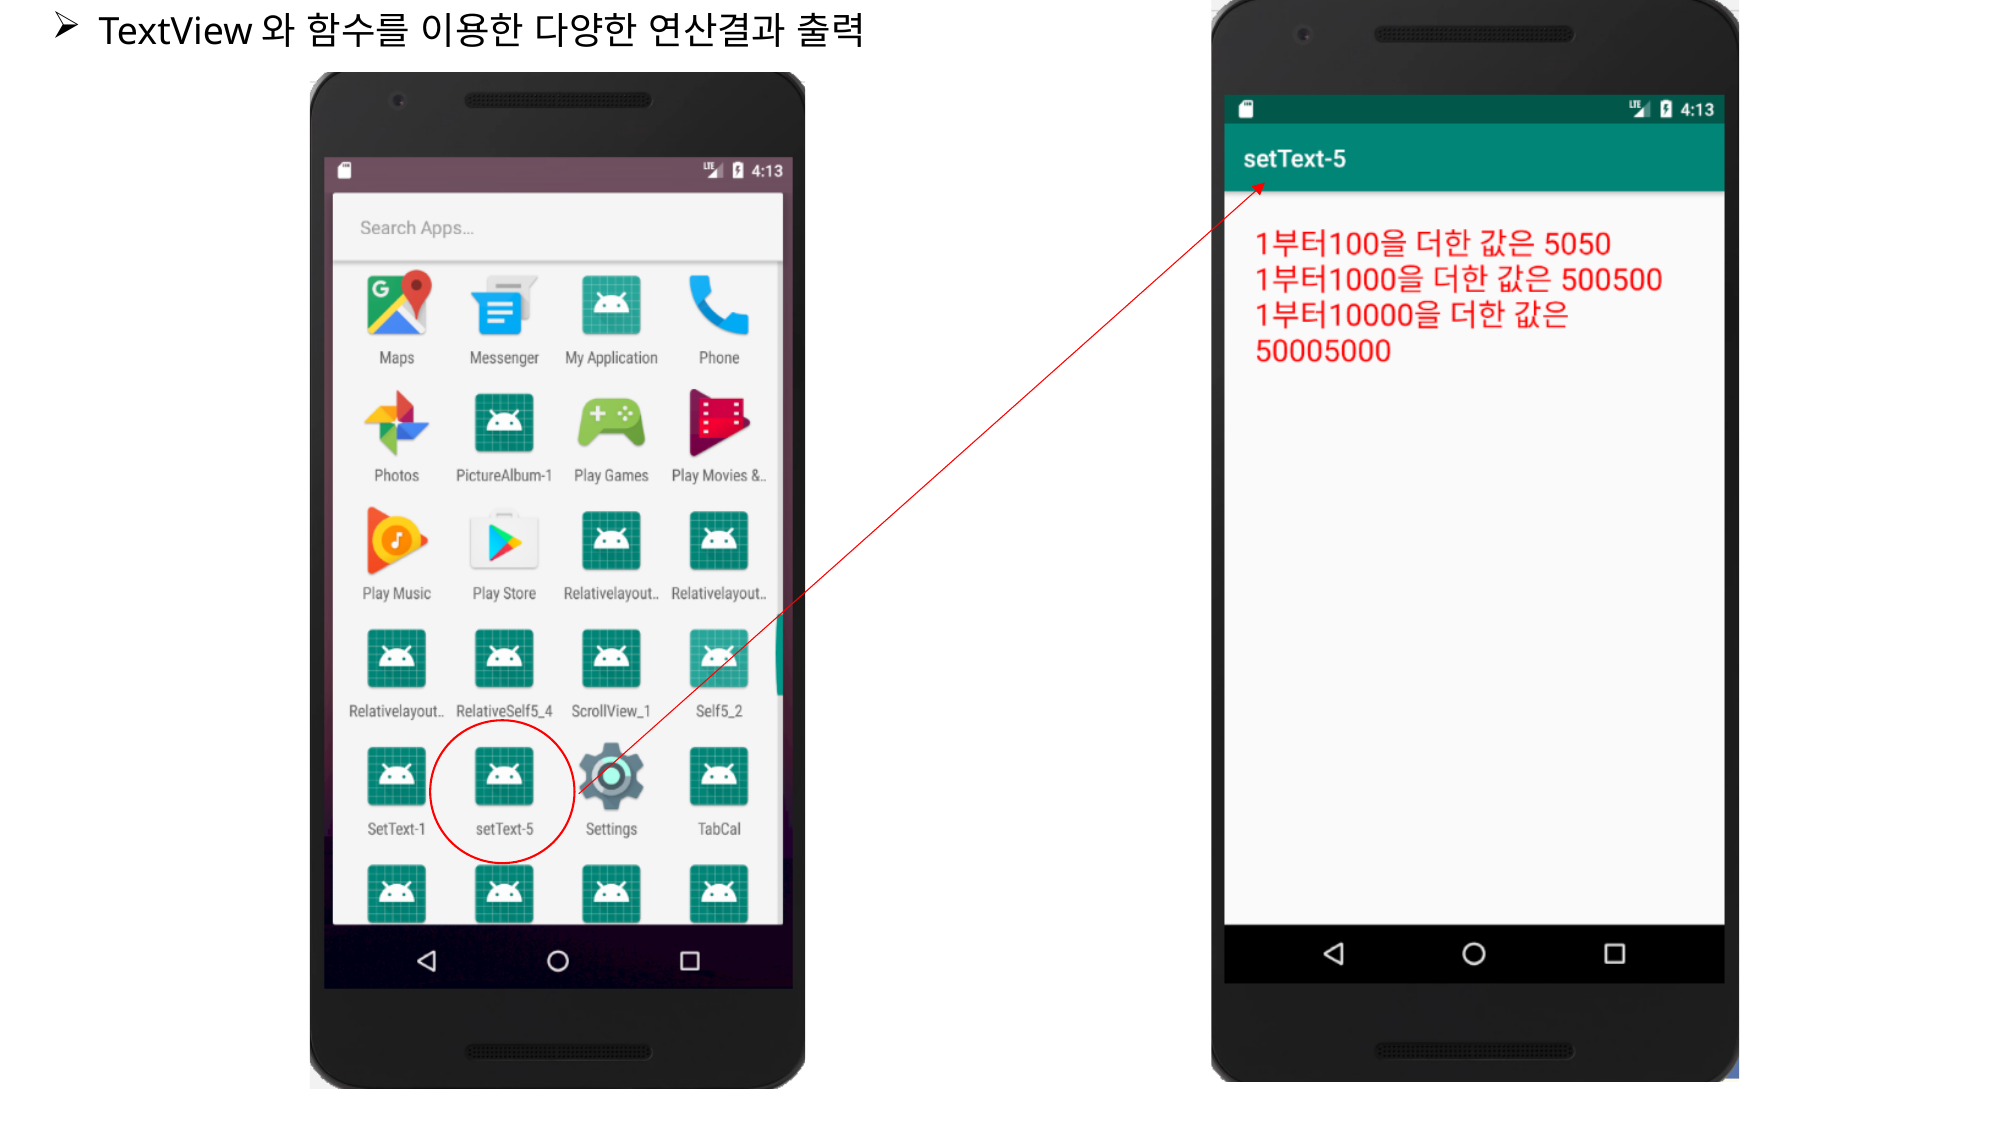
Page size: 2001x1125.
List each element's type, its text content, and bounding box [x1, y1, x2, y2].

text_box TextView와 함수를 이용한 다양한 연산결과 출력 [37, 0, 882, 60]
picture [1211, 0, 1740, 1082]
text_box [578, 182, 1266, 794]
picture [309, 72, 806, 1089]
